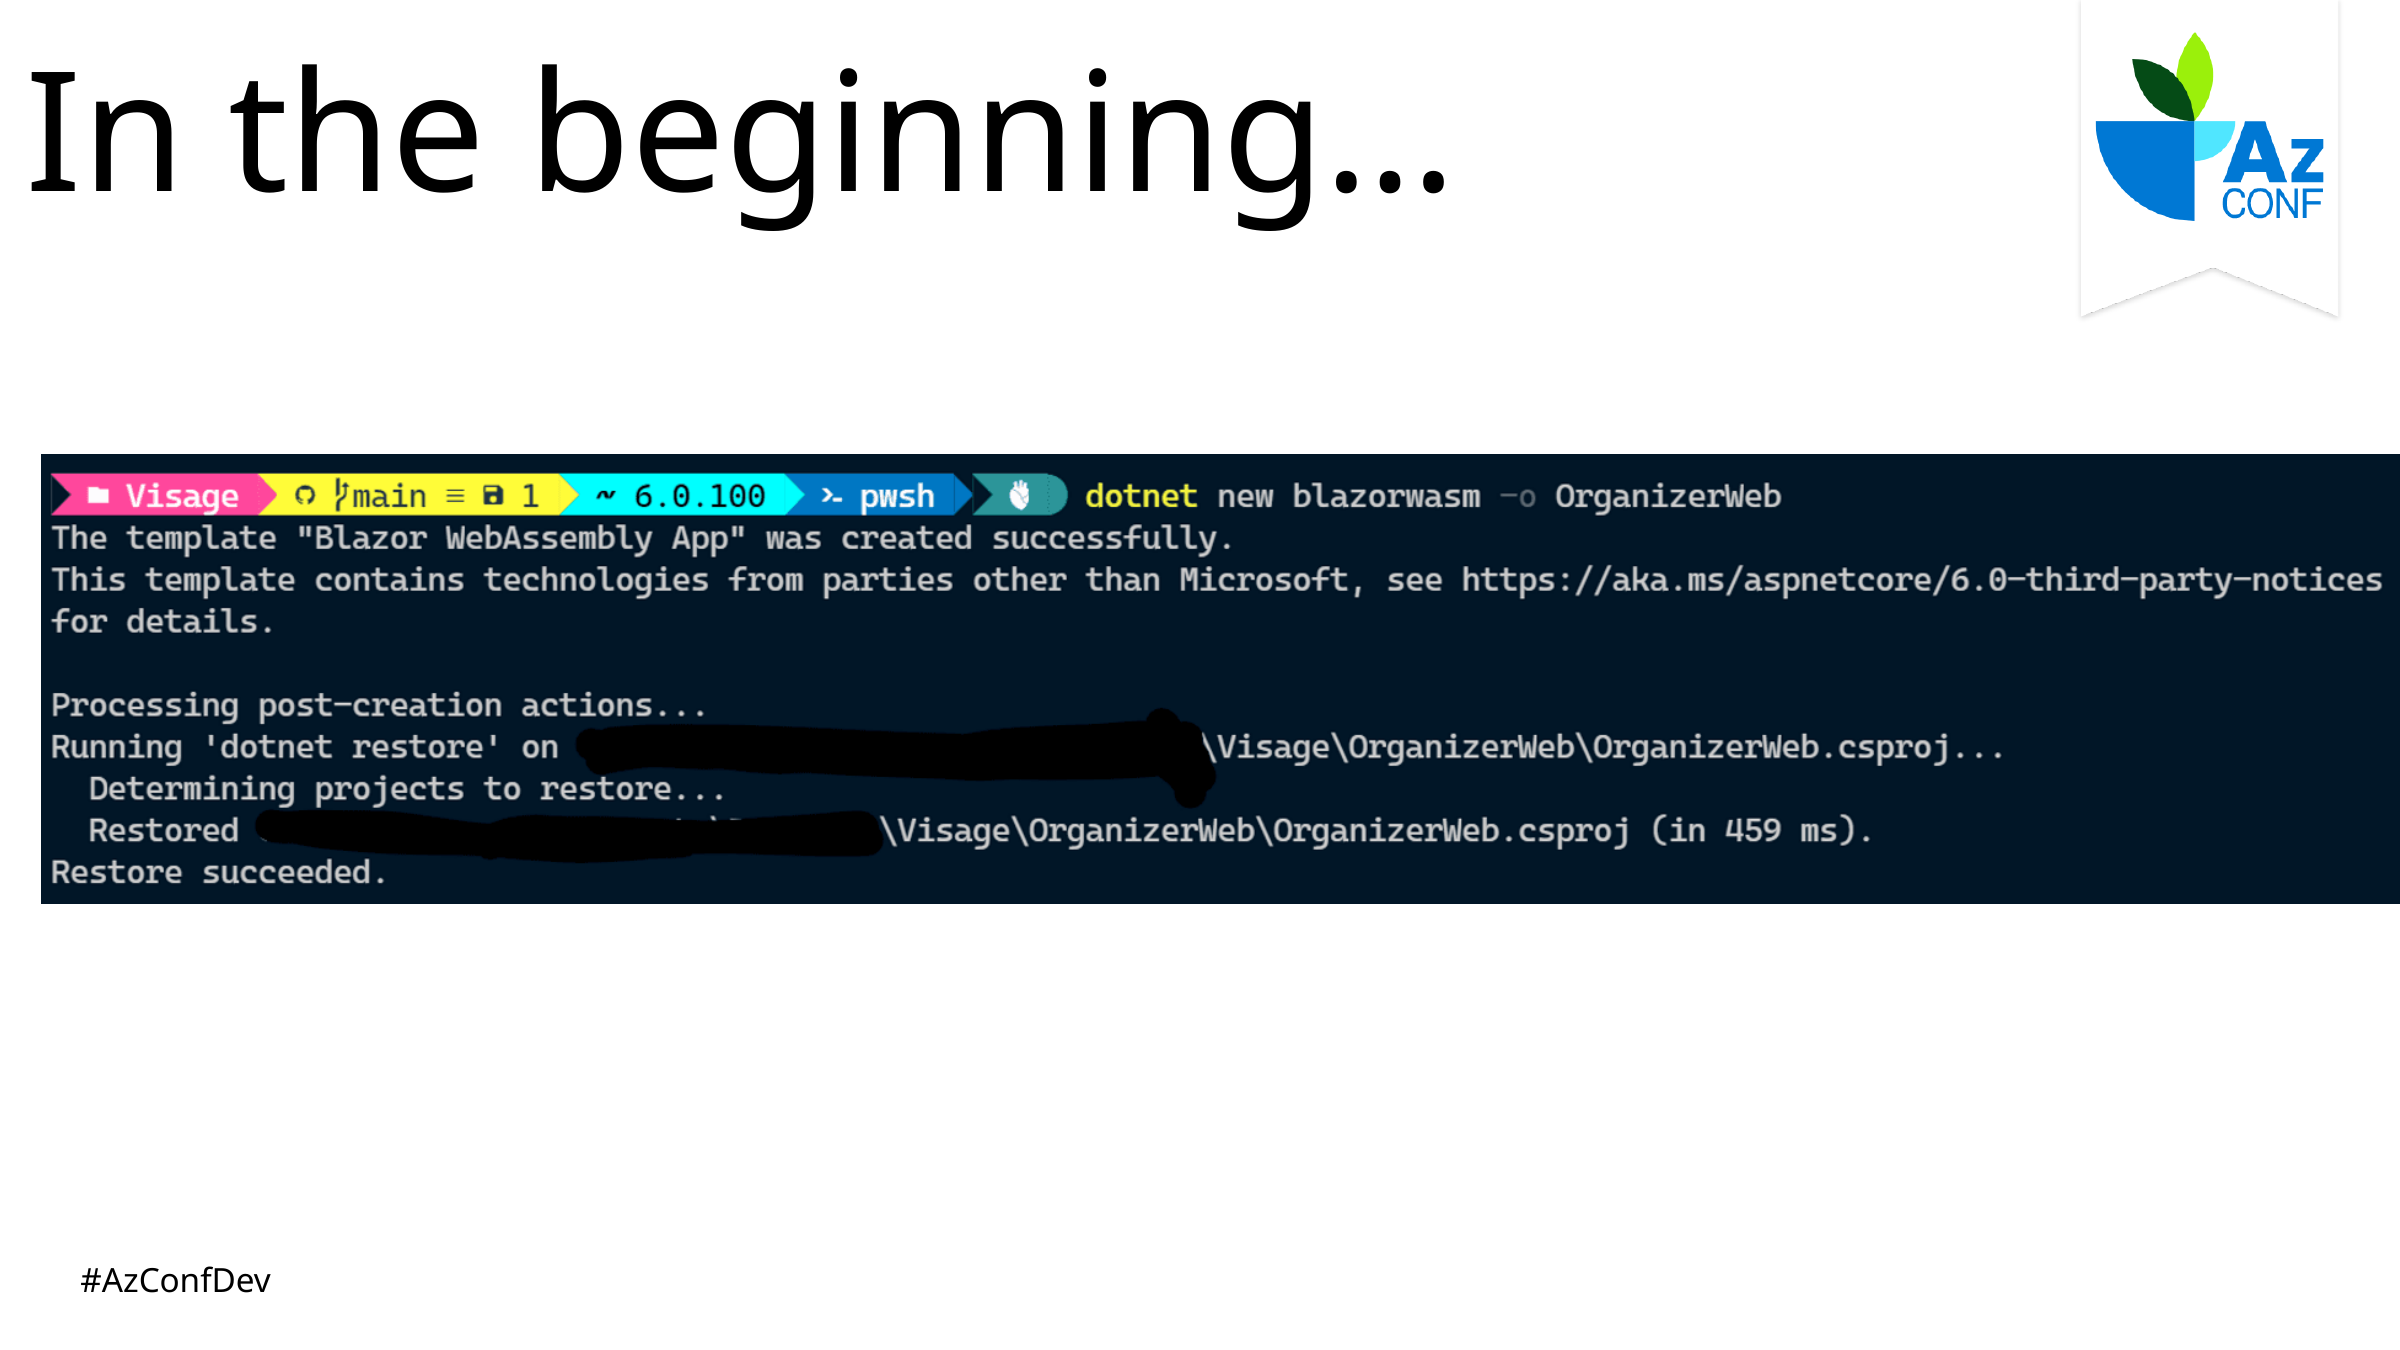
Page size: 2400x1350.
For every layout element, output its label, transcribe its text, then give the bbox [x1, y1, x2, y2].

picture [2073, 0, 2346, 326]
picture [41, 454, 2400, 904]
text_box In the beginning… [25, 24, 1477, 225]
